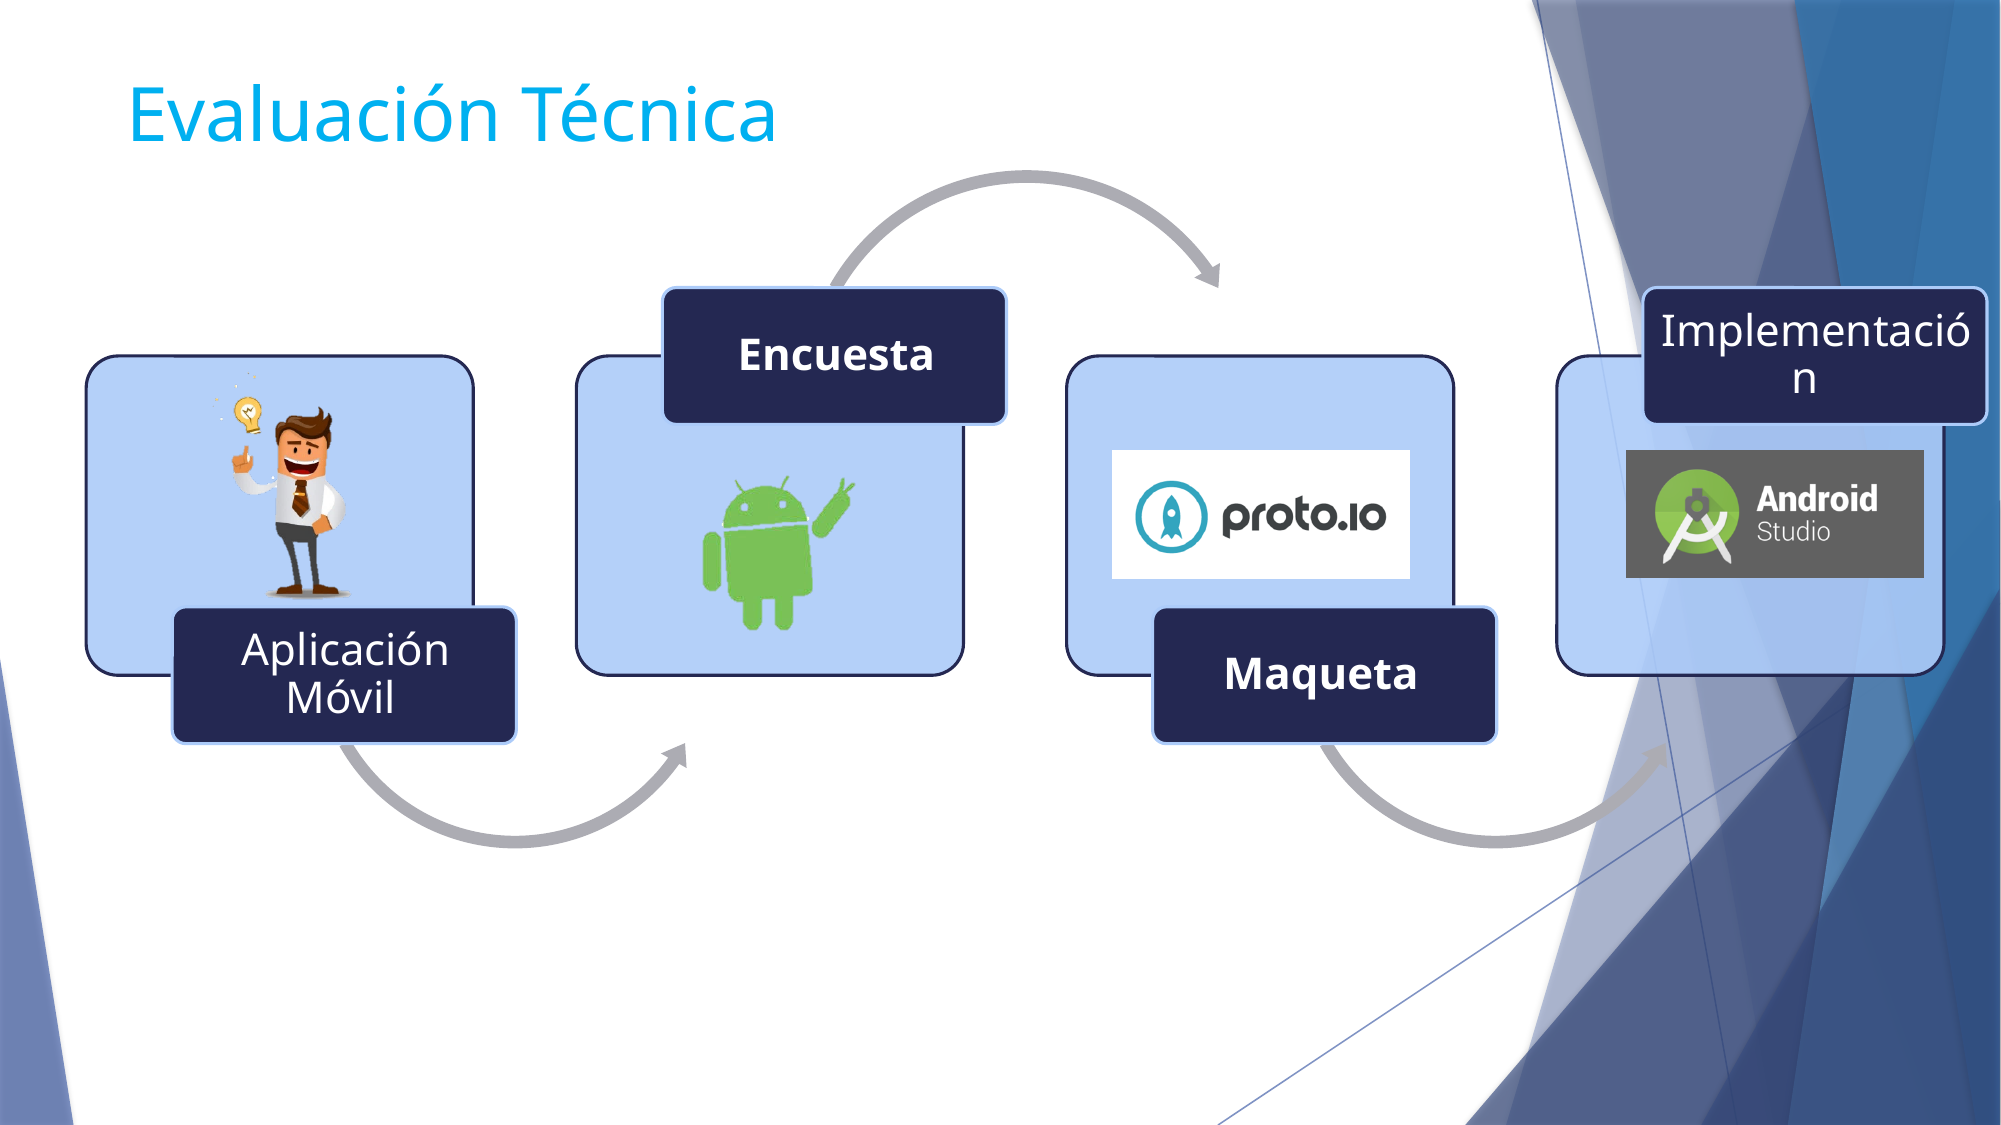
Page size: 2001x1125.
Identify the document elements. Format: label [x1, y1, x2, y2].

picture [1625, 449, 1925, 578]
picture [158, 352, 411, 604]
text_box [84, 0, 1989, 1032]
picture [1112, 449, 1411, 580]
picture [672, 449, 877, 656]
